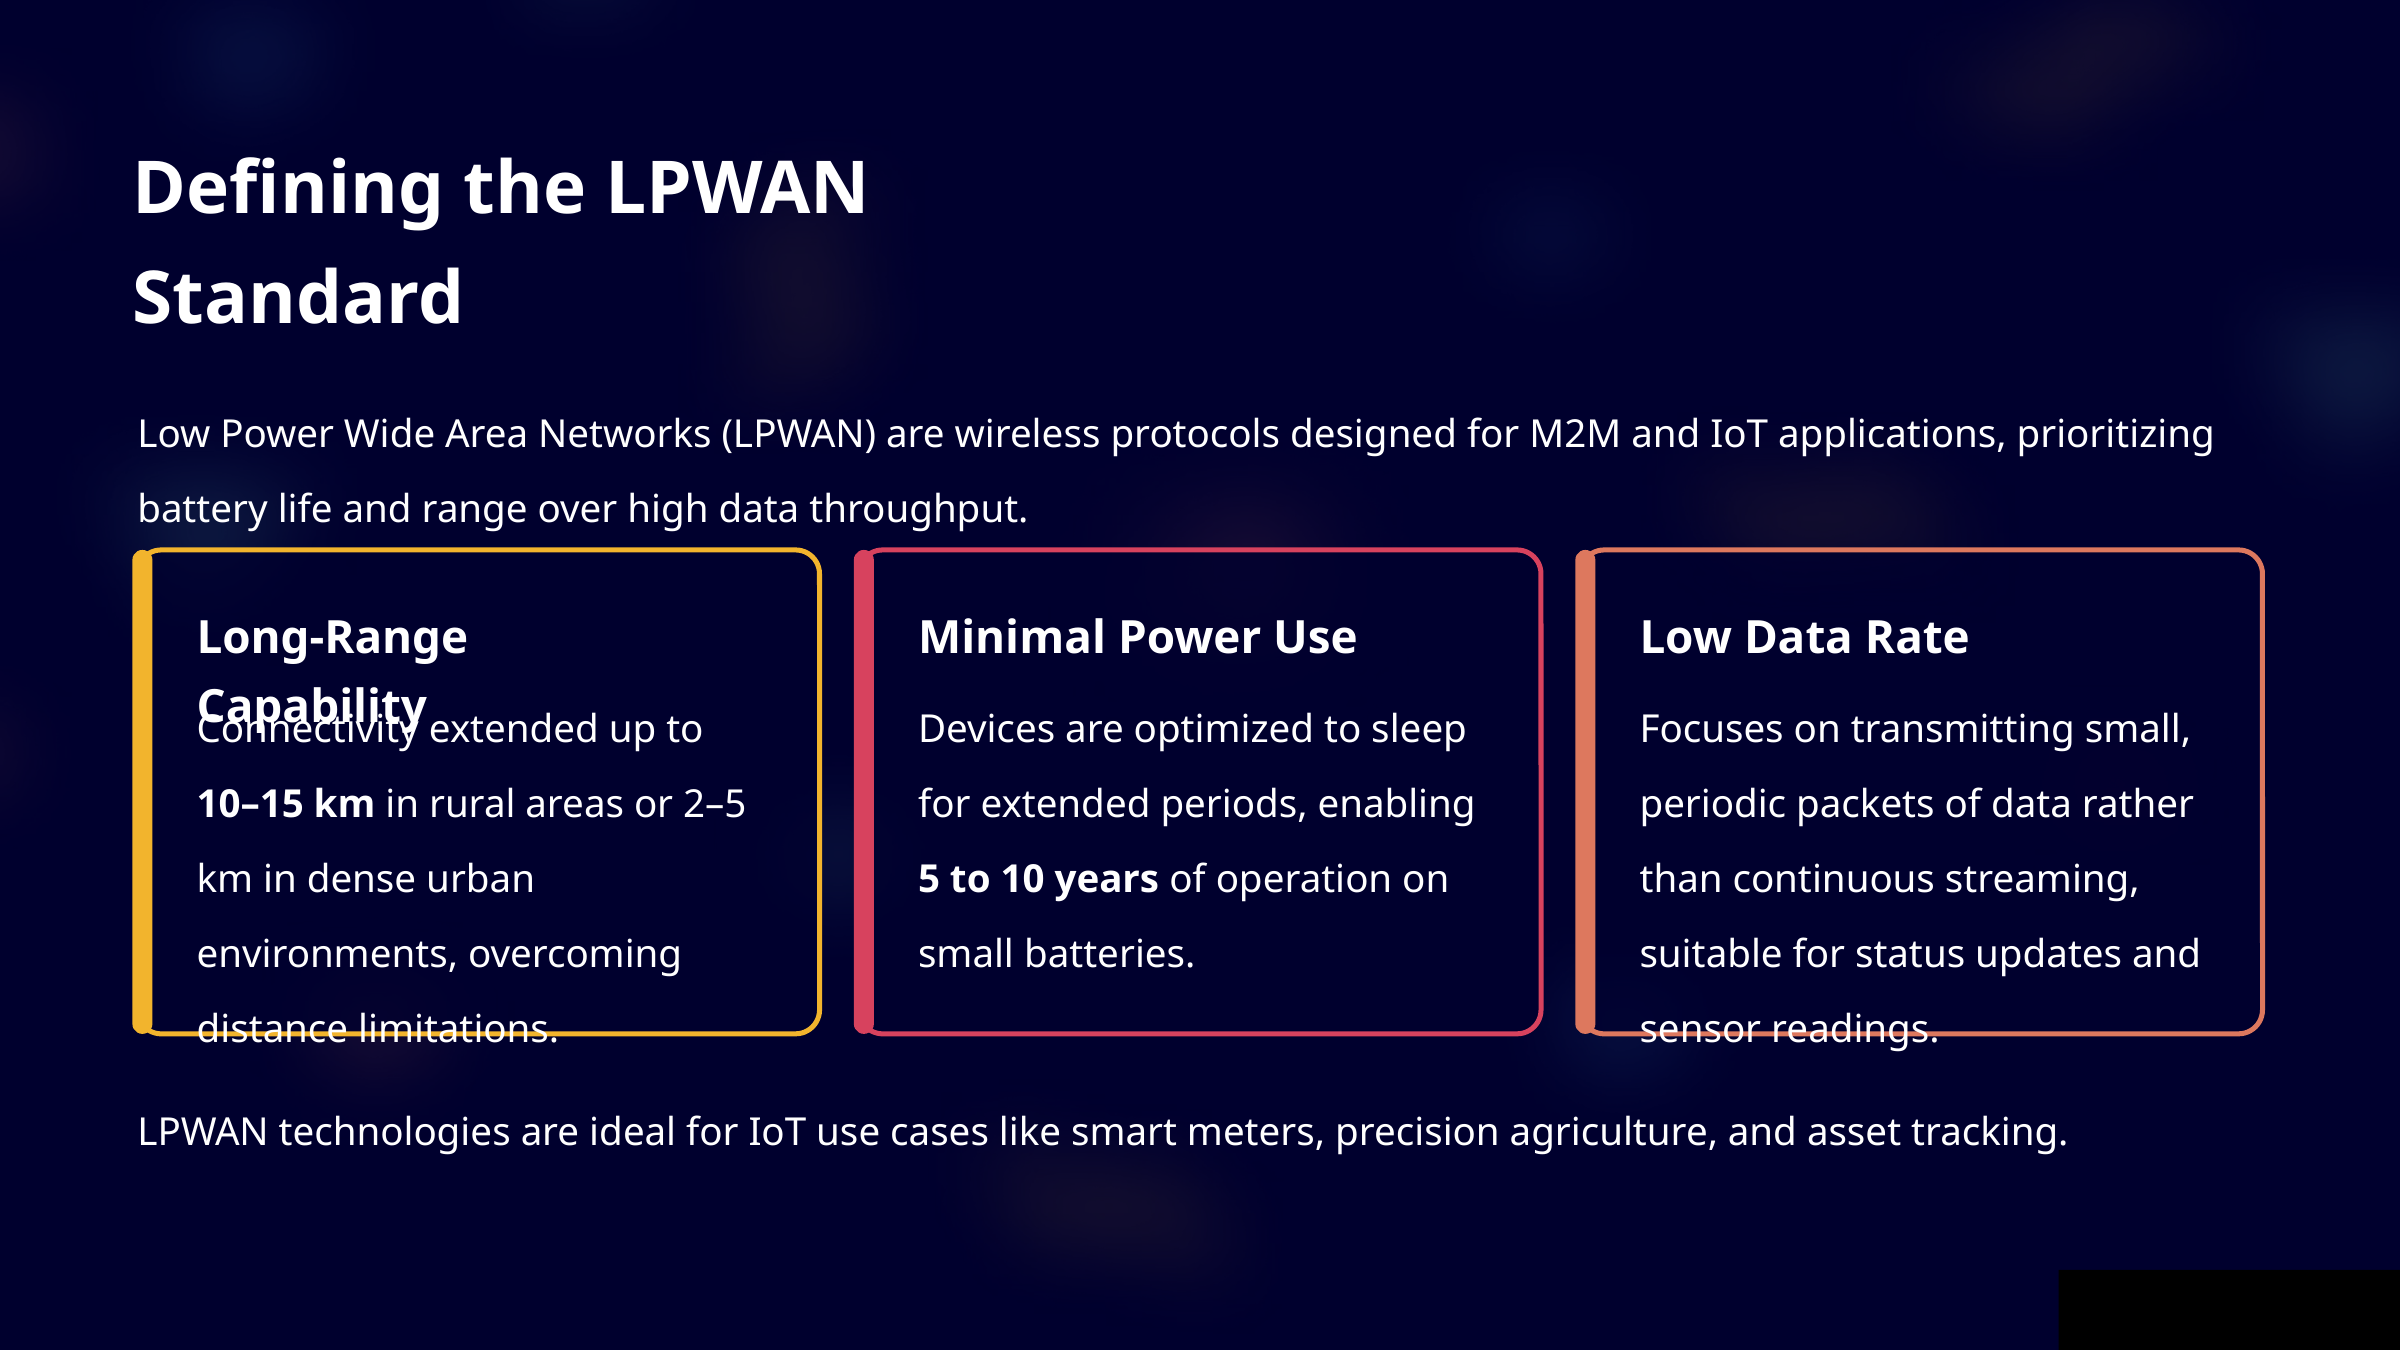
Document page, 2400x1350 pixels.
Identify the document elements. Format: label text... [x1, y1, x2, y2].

text_box Long-Range Capability [196, 594, 682, 652]
text_box [871, 549, 1542, 1034]
text_box Low Power Wide Area Networks (LPWAN) are wireless protocols designed for M2M and IoT applications, prioritizing battery life and range over high data throughput. [137, 380, 2263, 506]
text_box Connectivity extended up to 10–15 km in rural areas or 2–5 km in dense urban environments, overcoming distance limitations. [196, 675, 776, 927]
text_box Devices are optimized to sleep for extended periods, enabling 5 to 10 years of operation on small batteries. [918, 675, 1497, 927]
text_box [853, 549, 874, 1034]
text_box [132, 549, 153, 1034]
text_box [1575, 549, 1596, 1034]
text_box Defining the LPWAN Standard [132, 117, 1171, 211]
text_box Focuses on transmitting small, periodic packets of data rather than continuous streaming, suitable for status updates and sensor readings. [1639, 675, 2219, 990]
text_box Minimal Power Use [918, 594, 1381, 652]
text_box [2058, 1269, 2400, 1350]
text_box [149, 549, 820, 1034]
text_box LPWAN technologies are ideal for IoT use cases like smart meters, precision agriculture, and asset tracking. [137, 1077, 2263, 1141]
text_box Low Data Rate [1639, 594, 2102, 652]
text_box [1592, 549, 2263, 1034]
